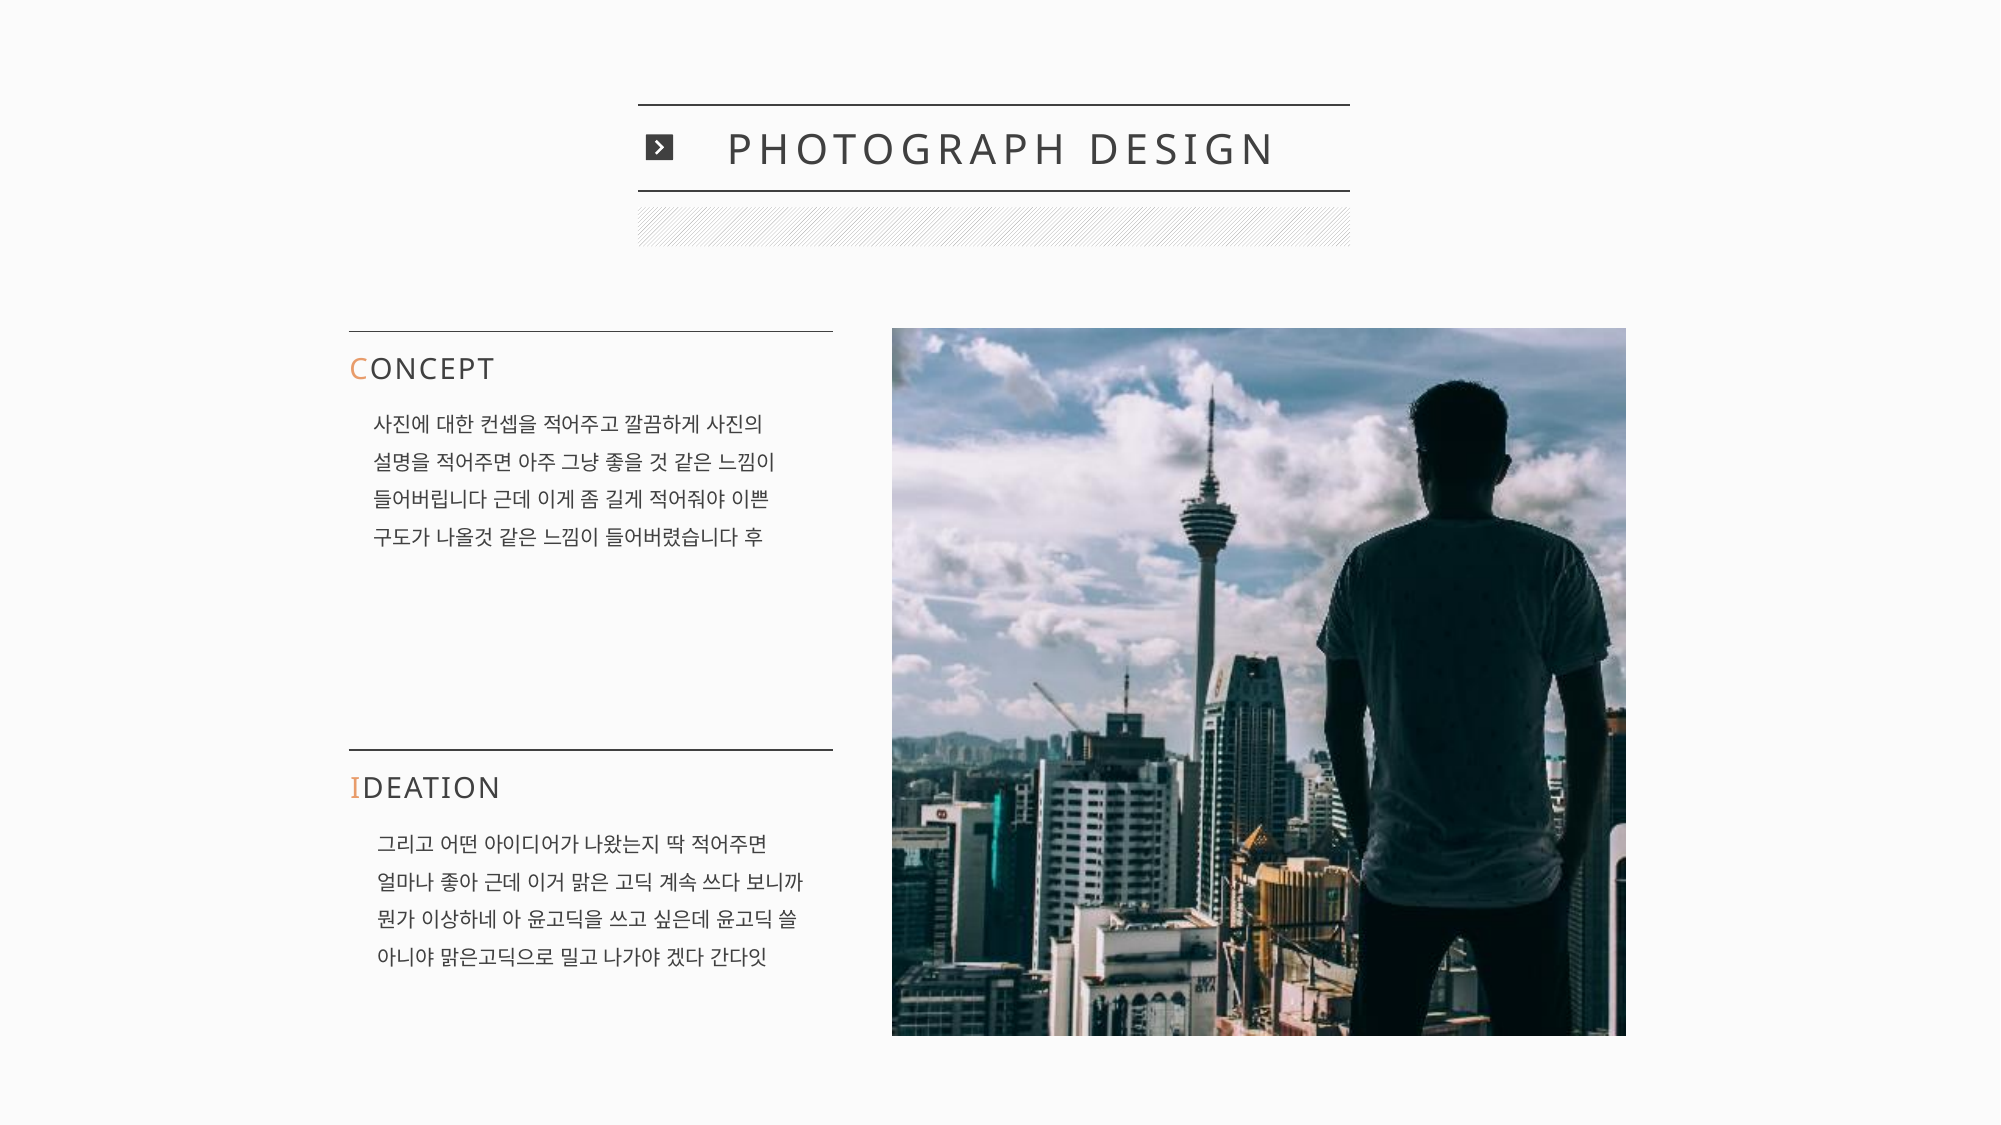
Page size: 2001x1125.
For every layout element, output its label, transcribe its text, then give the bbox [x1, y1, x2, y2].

text_box 그리고 어떤 아이디어가 나왔는지 딱 적어주면 얼마나 좋아 근데 이거 맑은 고딕 계속 쓰다 보니까 뭔가 이상하네 아 윤고딕을 쓰고 싶은데 윤고딕 쓸 아니야 맑은고딕으로 밀고 나가야 겠다 간다잇 [362, 812, 819, 977]
text_box [637, 206, 1351, 247]
text_box CONCEPT [334, 343, 509, 393]
picture [892, 328, 1626, 1036]
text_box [645, 134, 674, 161]
text_box PHOTOGRAPH DESIGN [712, 115, 1288, 181]
text_box IDEATION [335, 761, 516, 812]
text_box 사진에 대한 컨셉을 적어주고 깔끔하게 사진의 설명을 적어주면 아주 그냥 좋을 것 같은 느낌이 들어버립니다 근데 이게 좀 길게 적어줘야 이쁜 구도가 나올것 같은 느낌이 들어버렸습니다 후 [359, 392, 791, 557]
